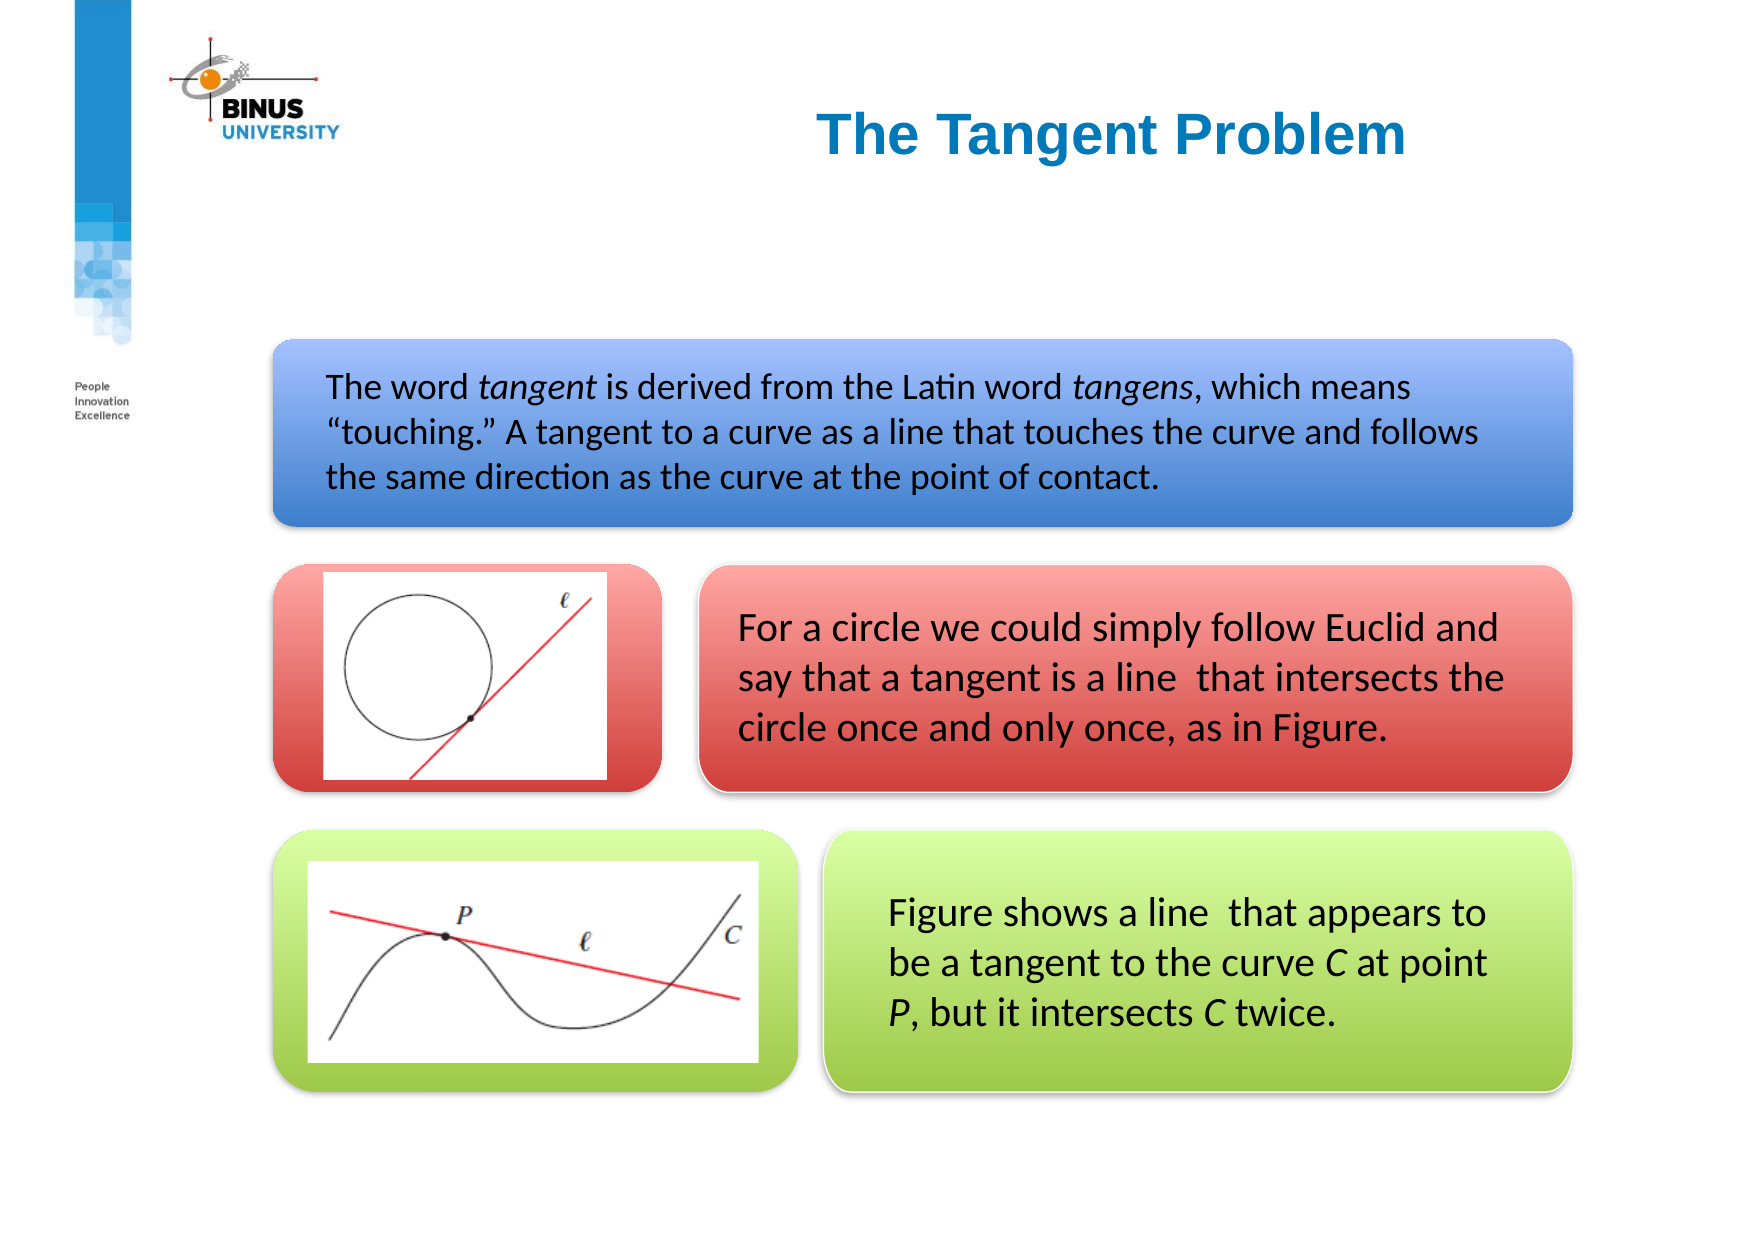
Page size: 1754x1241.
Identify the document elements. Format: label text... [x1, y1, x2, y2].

picture [0, 0, 1754, 1240]
title The Tangent Problem [74, 37, 1426, 226]
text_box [273, 338, 1574, 1093]
